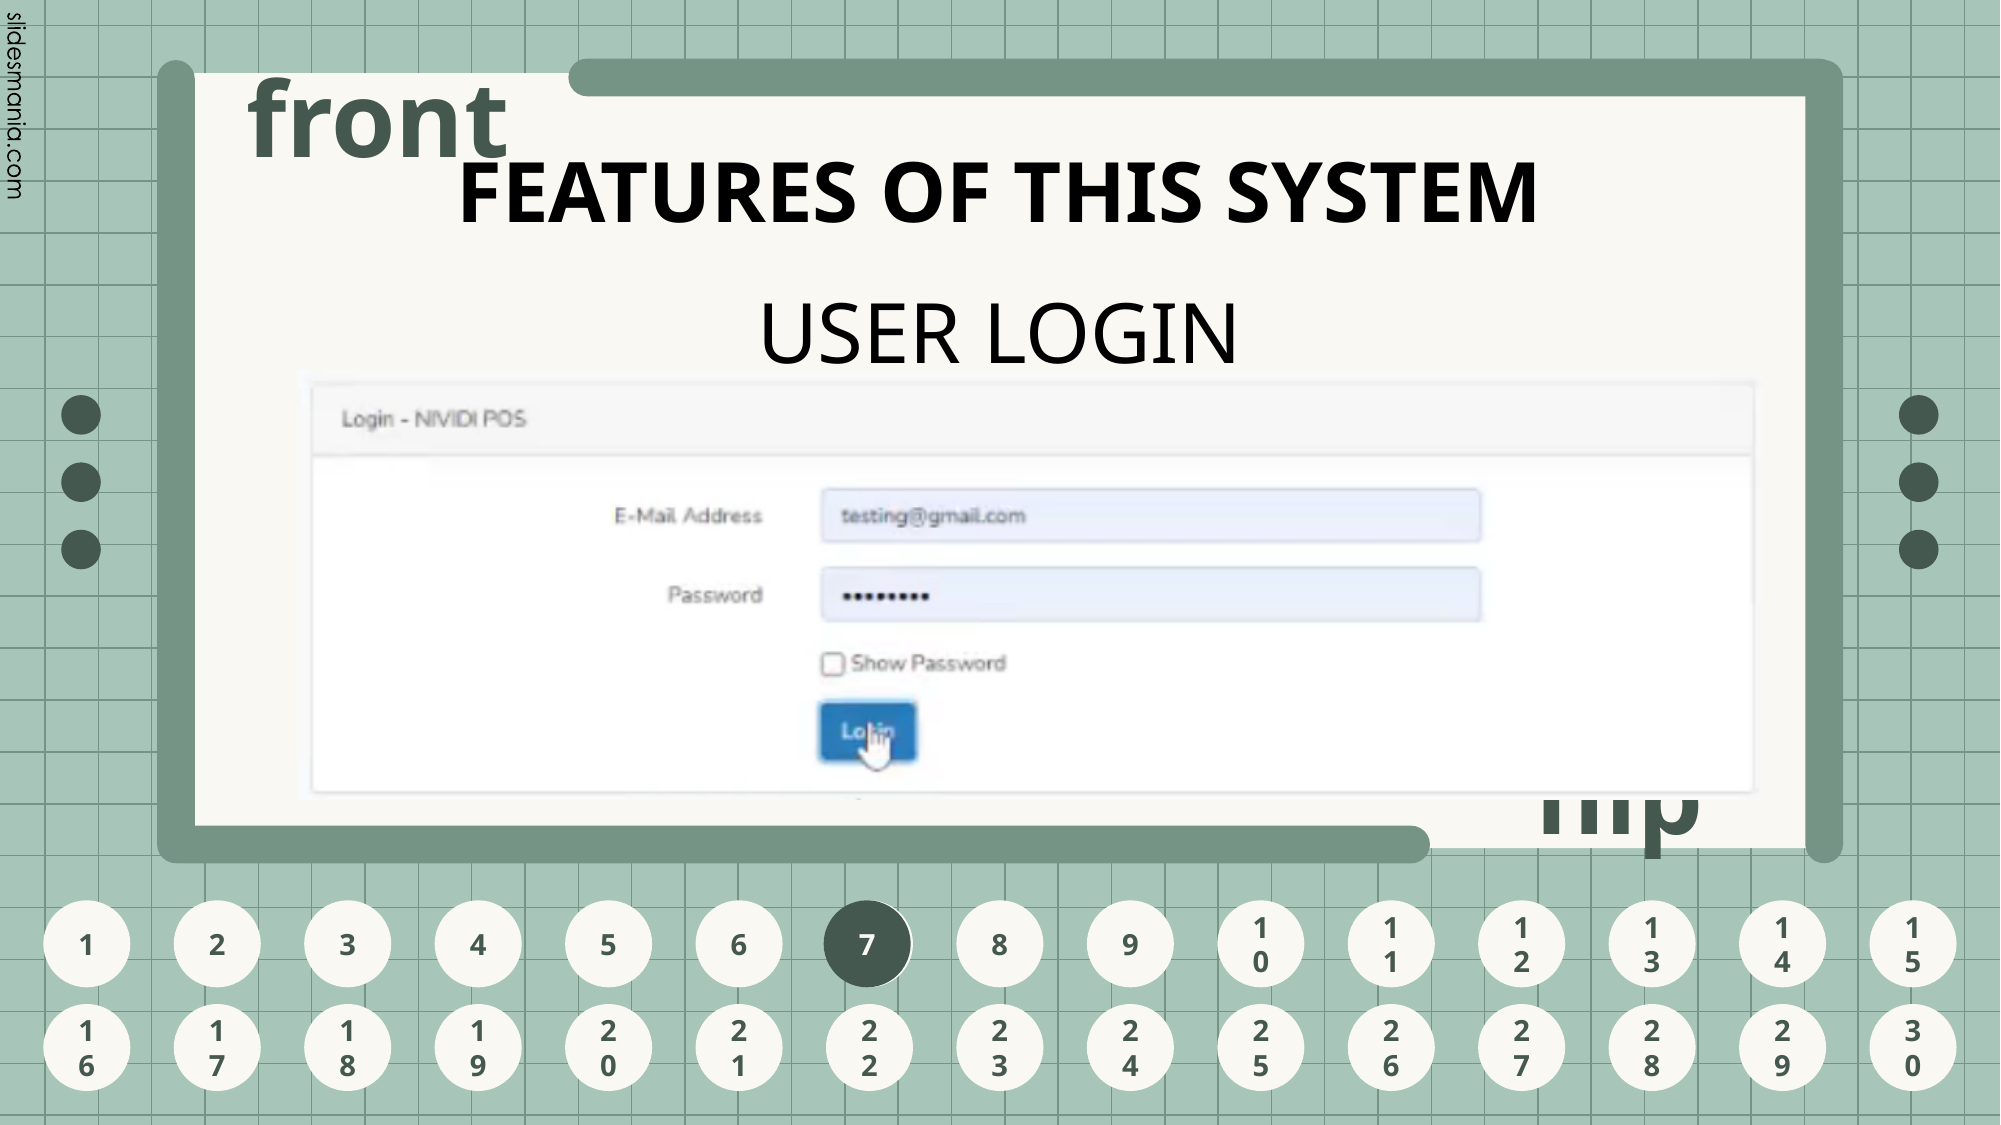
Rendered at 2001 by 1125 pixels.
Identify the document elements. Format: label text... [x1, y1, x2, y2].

text_box [1433, 754, 1804, 869]
picture [297, 369, 1762, 800]
title USER LOGIN [238, 260, 1762, 386]
text_box 7 [823, 900, 911, 988]
title FEATURES OF THIS SYSTEM [238, 118, 1762, 245]
